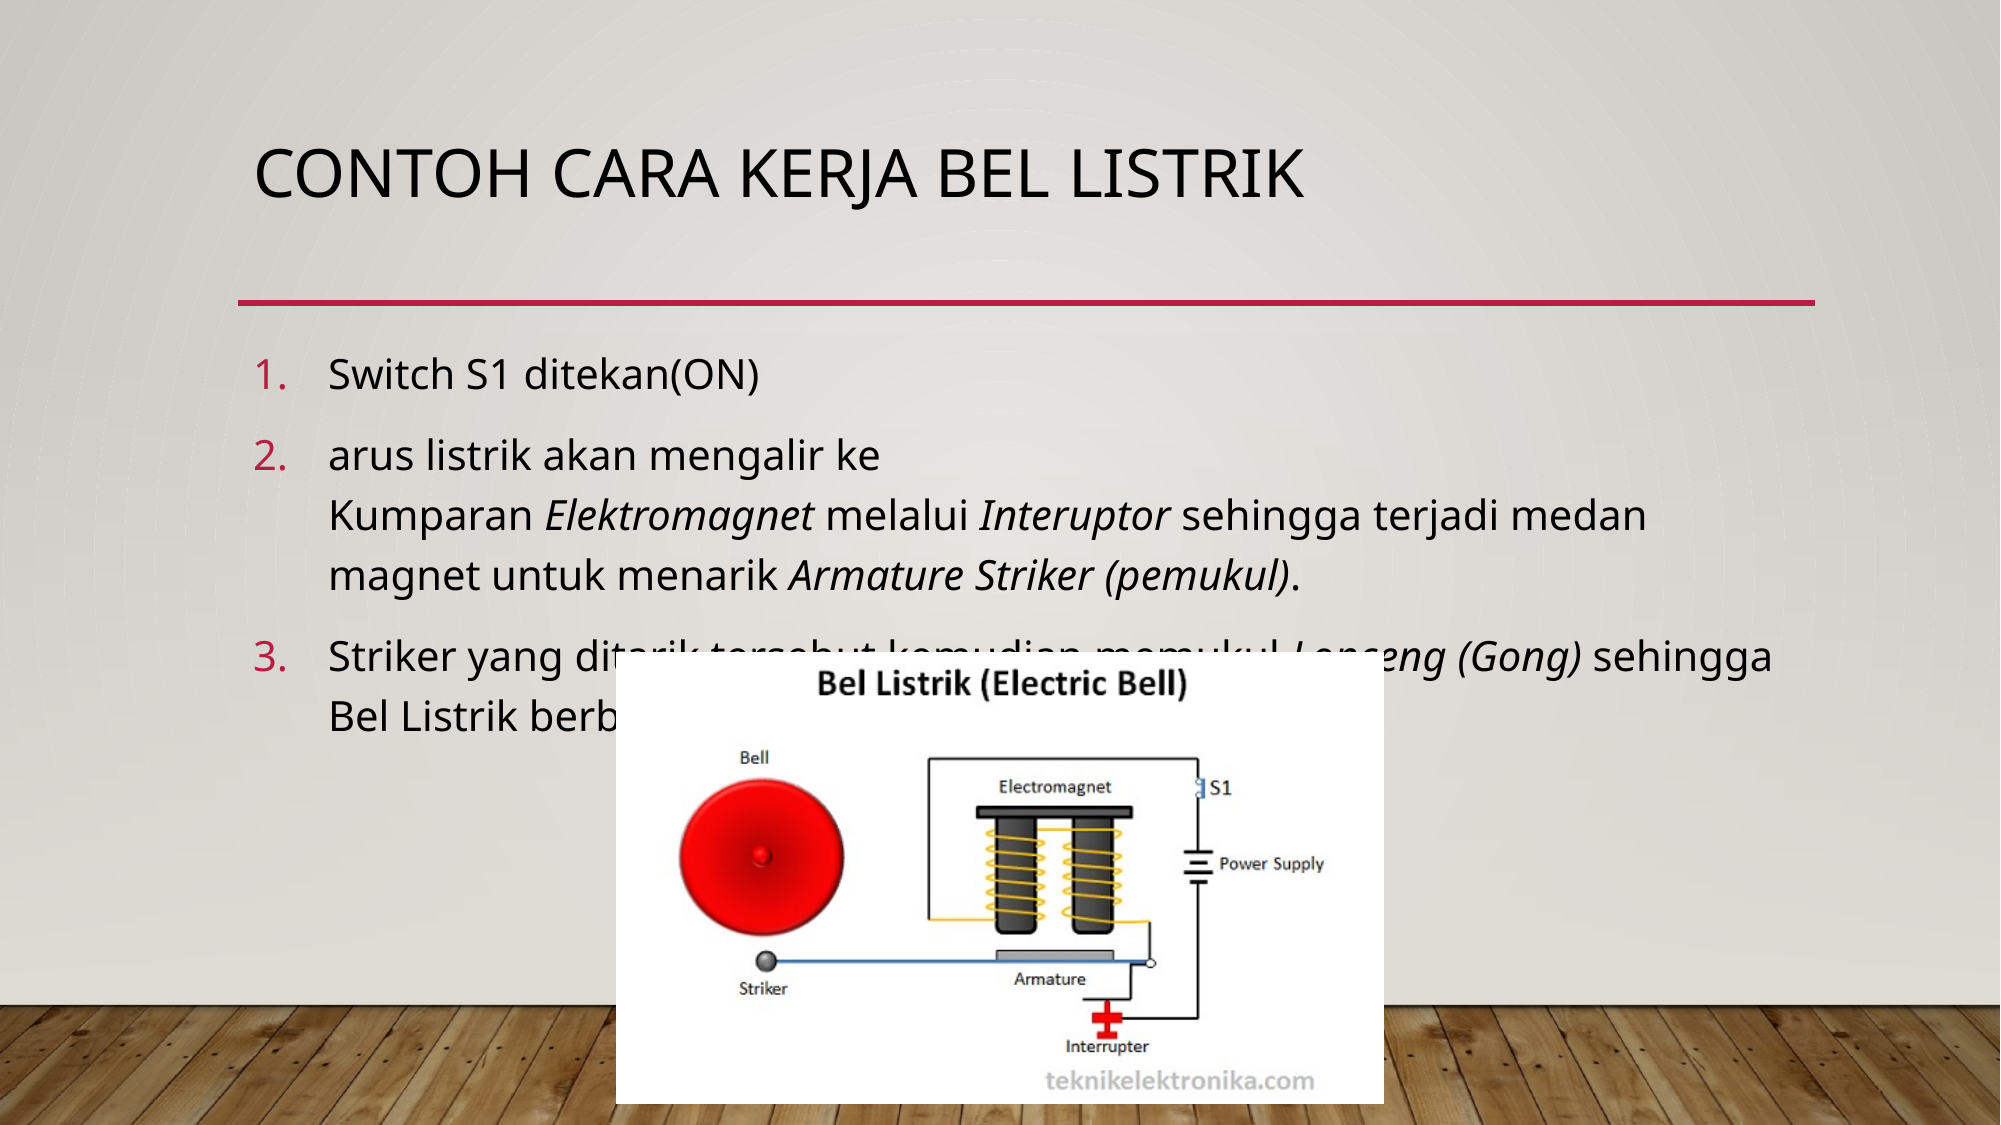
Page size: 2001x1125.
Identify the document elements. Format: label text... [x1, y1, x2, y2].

title Contoh cara kerja bel listrik [238, 131, 1814, 305]
picture [0, 652, 2000, 1125]
list Switch S1 ditekan(ON) arus listrik akan mengalir ke Kumparan Elektromagnet melalui Interuptor sehingga terjadi medan magnet untuk menarik Armature Striker (pemukul). Striker yang ditarik tersebut kemudian memukul Lonceng (Gong) sehingga Bel Listrik berbunyi. [238, 330, 1814, 897]
